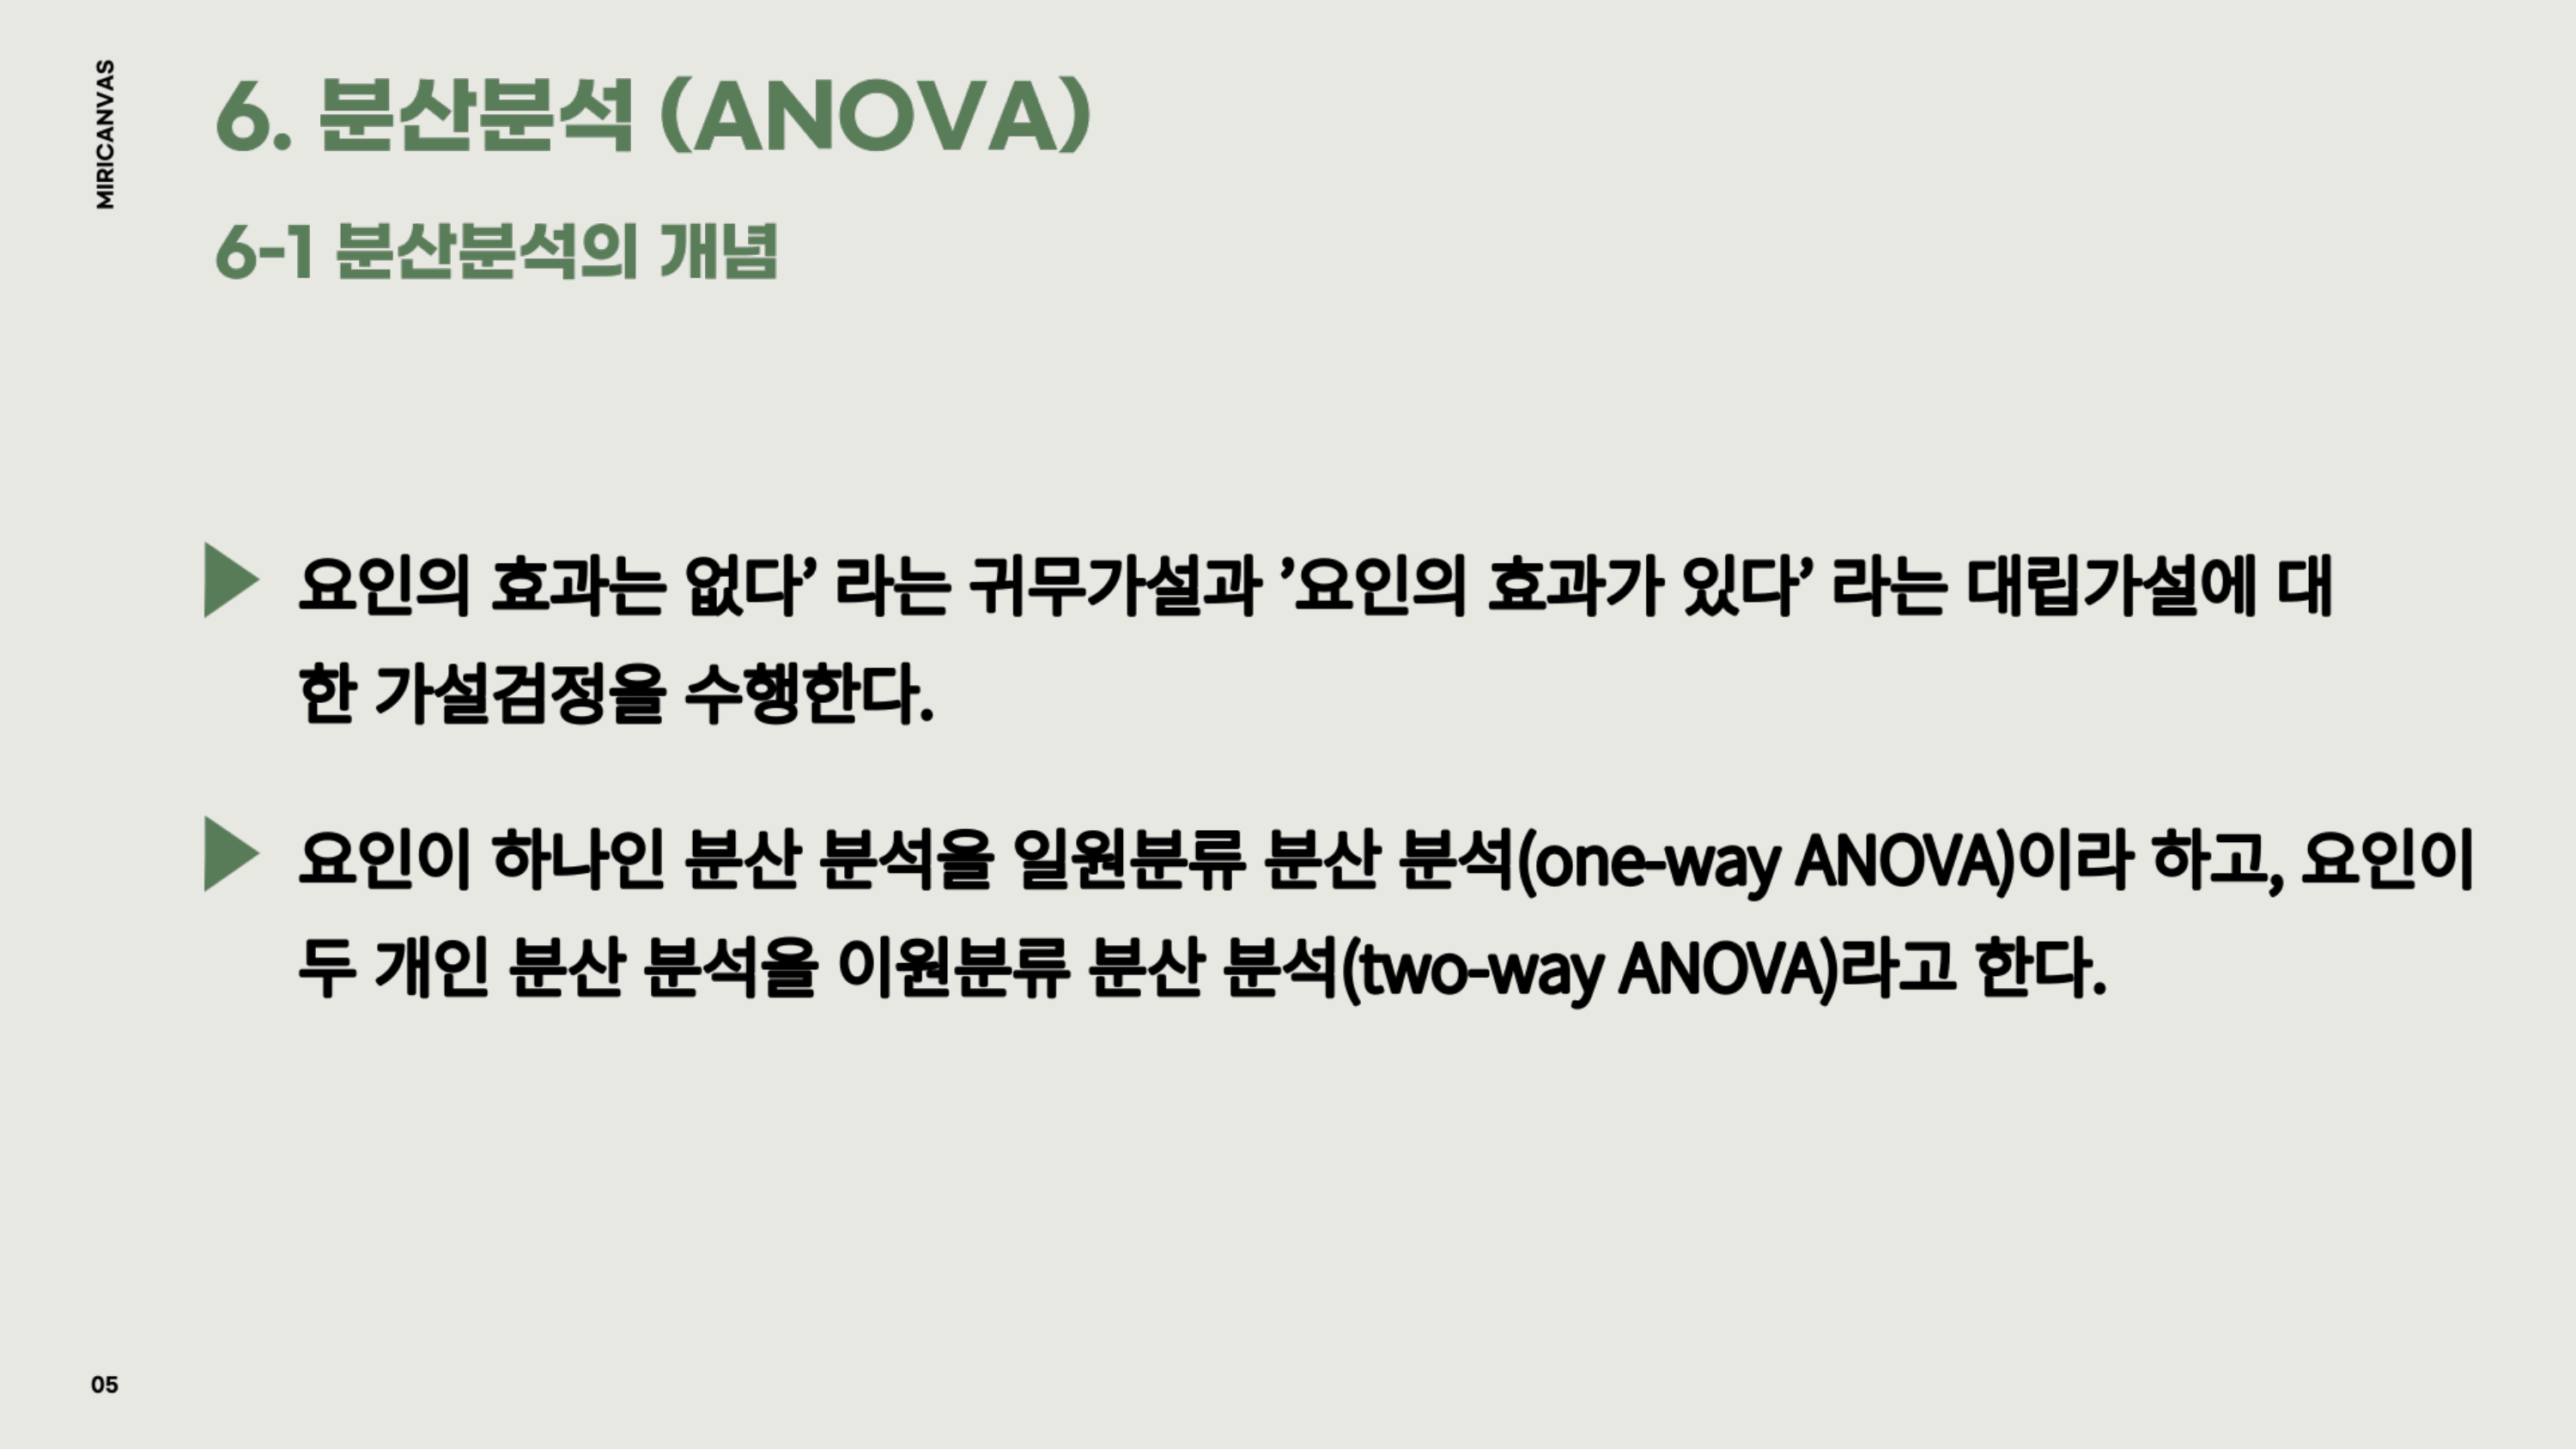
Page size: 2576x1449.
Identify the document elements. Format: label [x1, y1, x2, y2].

picture [88, 1368, 128, 1403]
text_box [215, 58, 1914, 298]
text_box [191, 822, 269, 884]
text_box [201, 538, 2374, 737]
picture [273, 512, 2547, 1085]
picture [205, 198, 806, 309]
picture [203, 884, 262, 894]
picture [0, 46, 1113, 272]
picture [203, 813, 262, 822]
